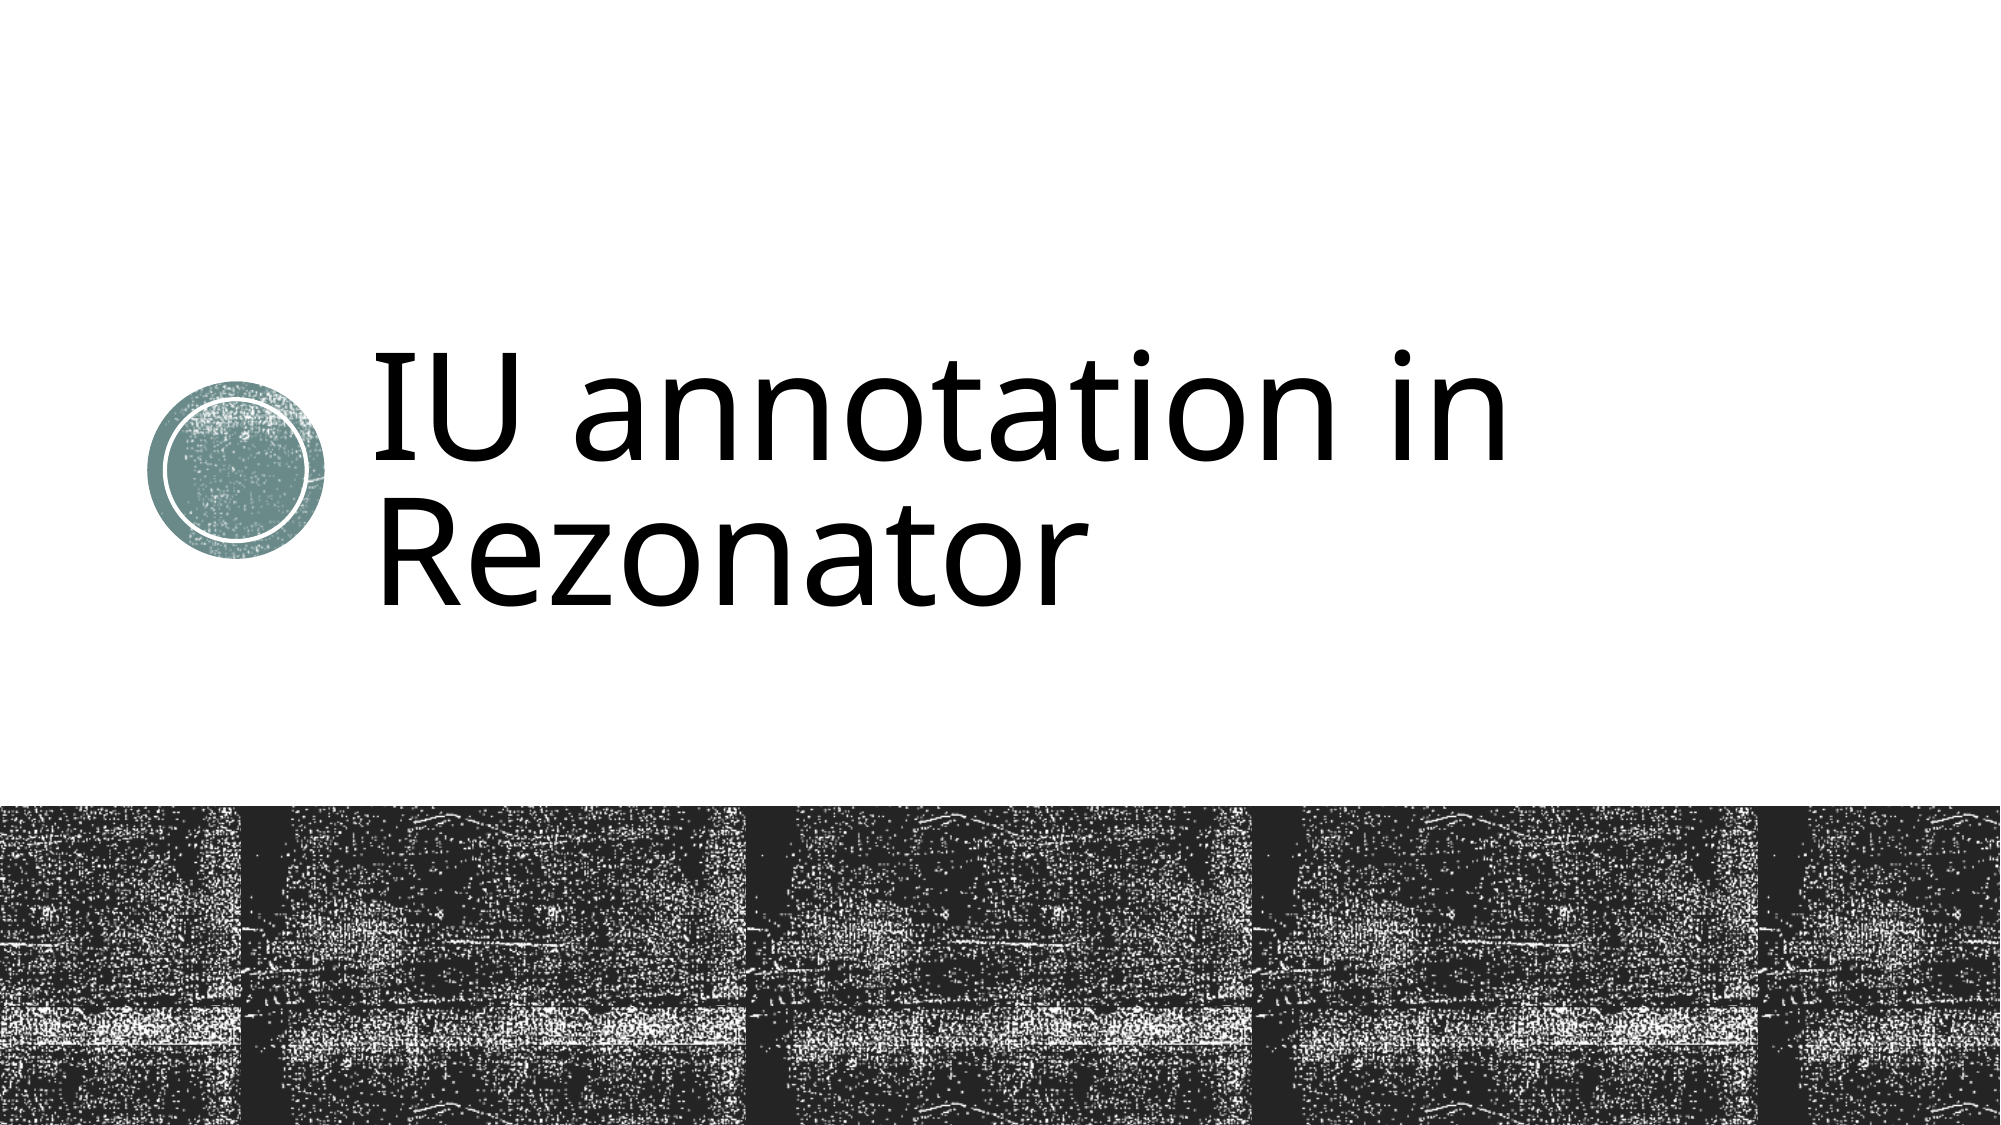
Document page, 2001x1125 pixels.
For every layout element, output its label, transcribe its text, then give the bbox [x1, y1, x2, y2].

title IU annotation in Rezonator [355, 201, 1878, 779]
